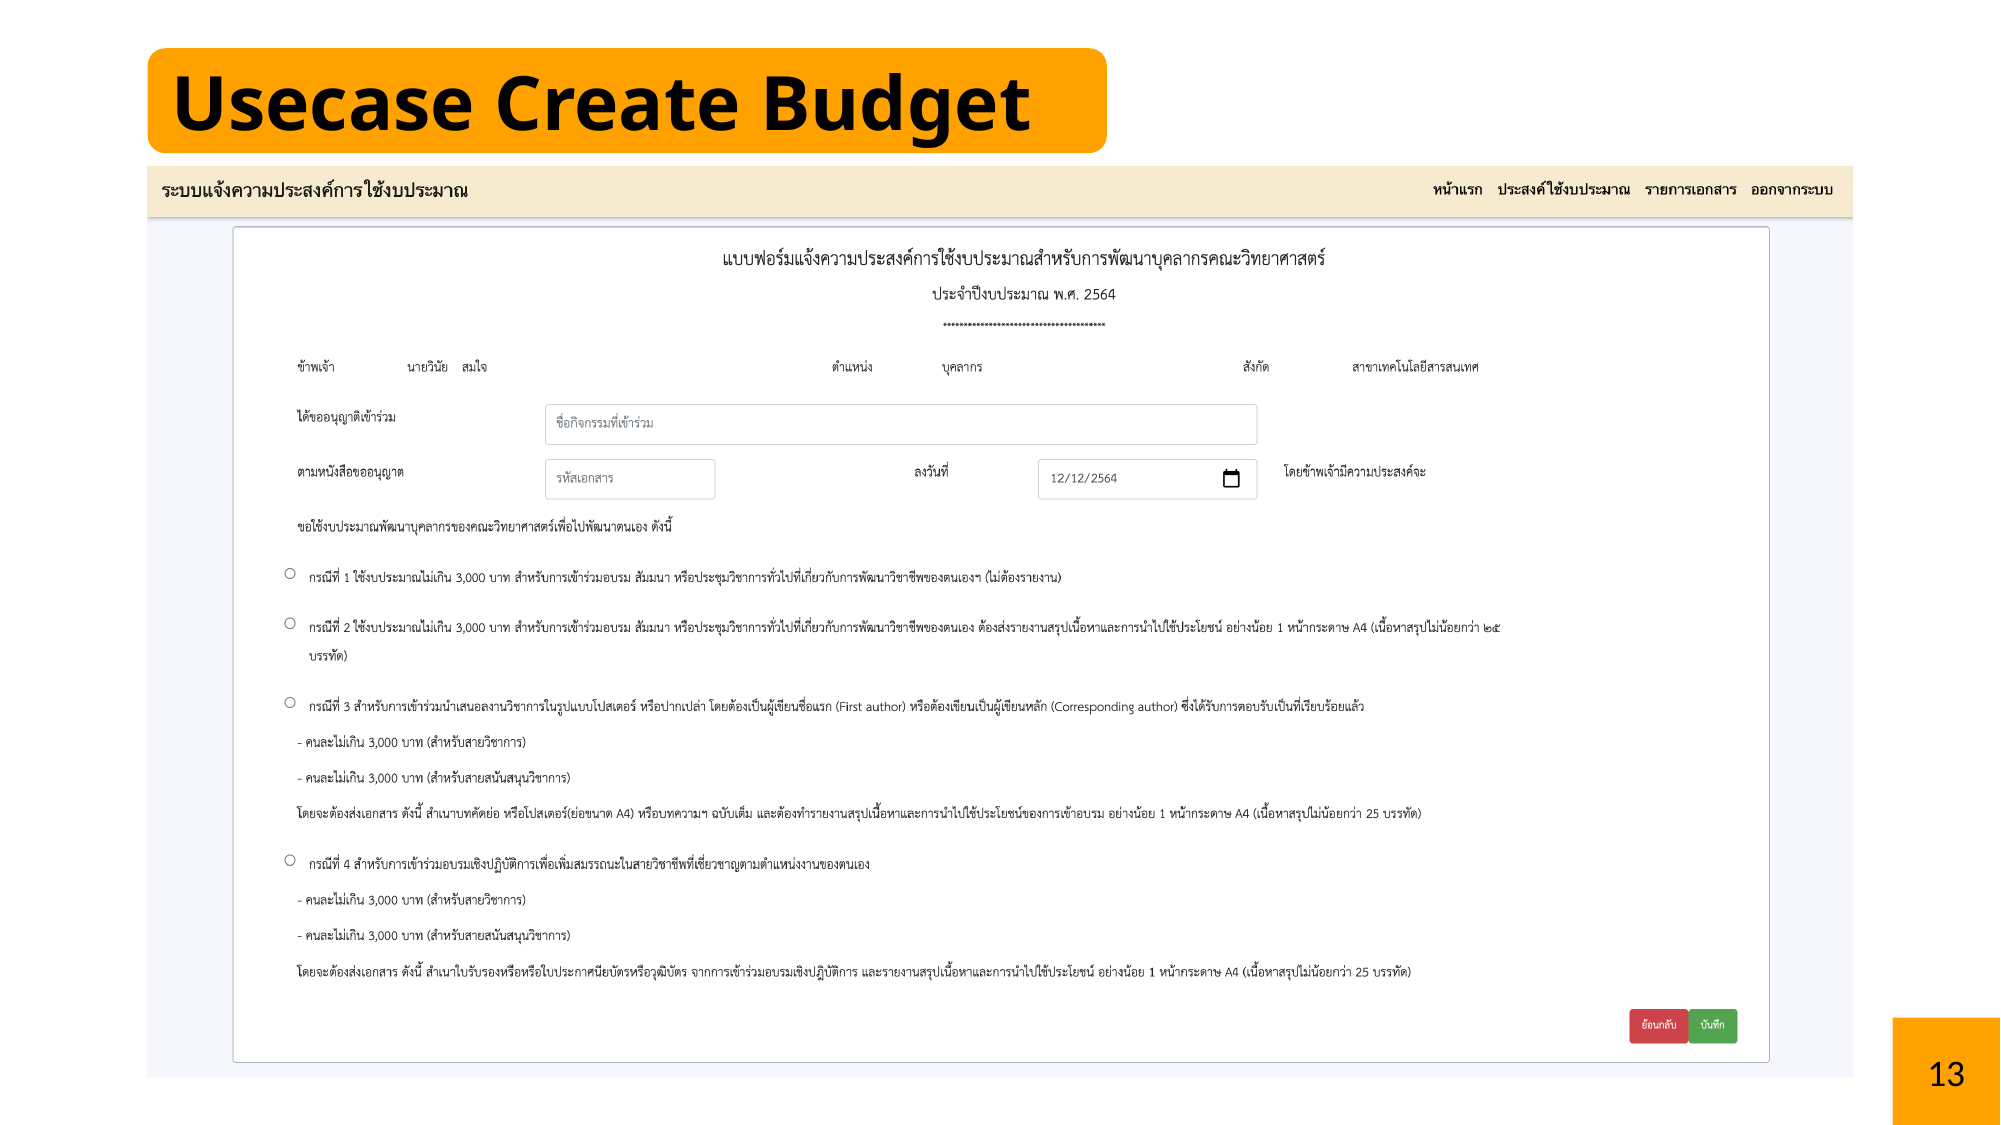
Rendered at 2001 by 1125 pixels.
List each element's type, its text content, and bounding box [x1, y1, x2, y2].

text_box Usecase Create Budget Request Page [156, 48, 1150, 166]
picture [147, 166, 1853, 1077]
text_box 13 [1892, 1017, 2000, 1125]
text_box [146, 49, 156, 152]
